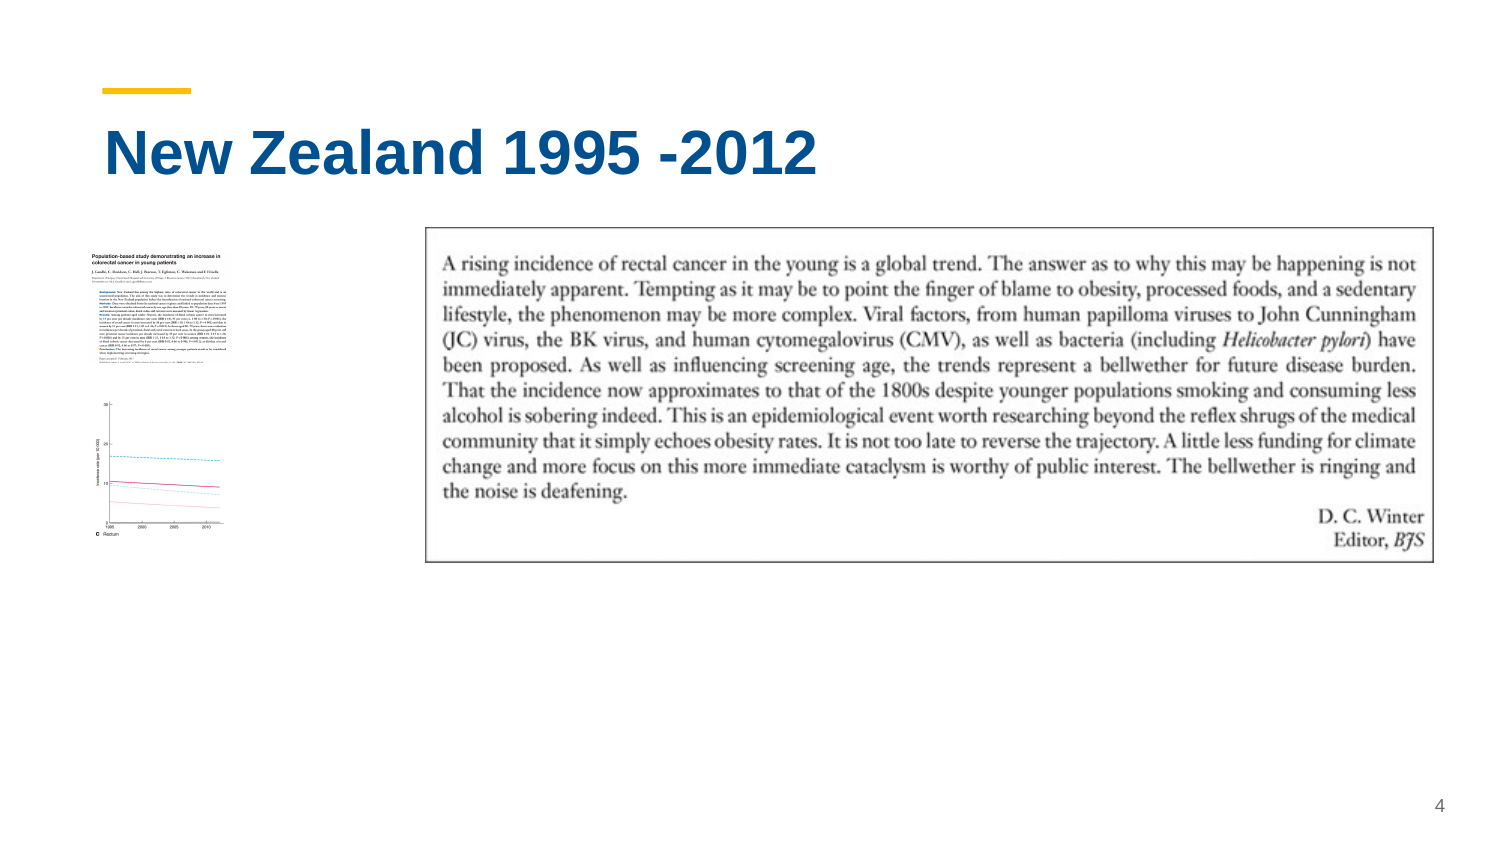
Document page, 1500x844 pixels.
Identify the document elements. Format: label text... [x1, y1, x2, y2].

slide_number 4 [1122, 782, 1461, 827]
picture [89, 253, 235, 363]
picture [425, 227, 1434, 563]
picture [89, 394, 235, 537]
title New Zealand 1995 -2012 [89, 113, 1195, 177]
